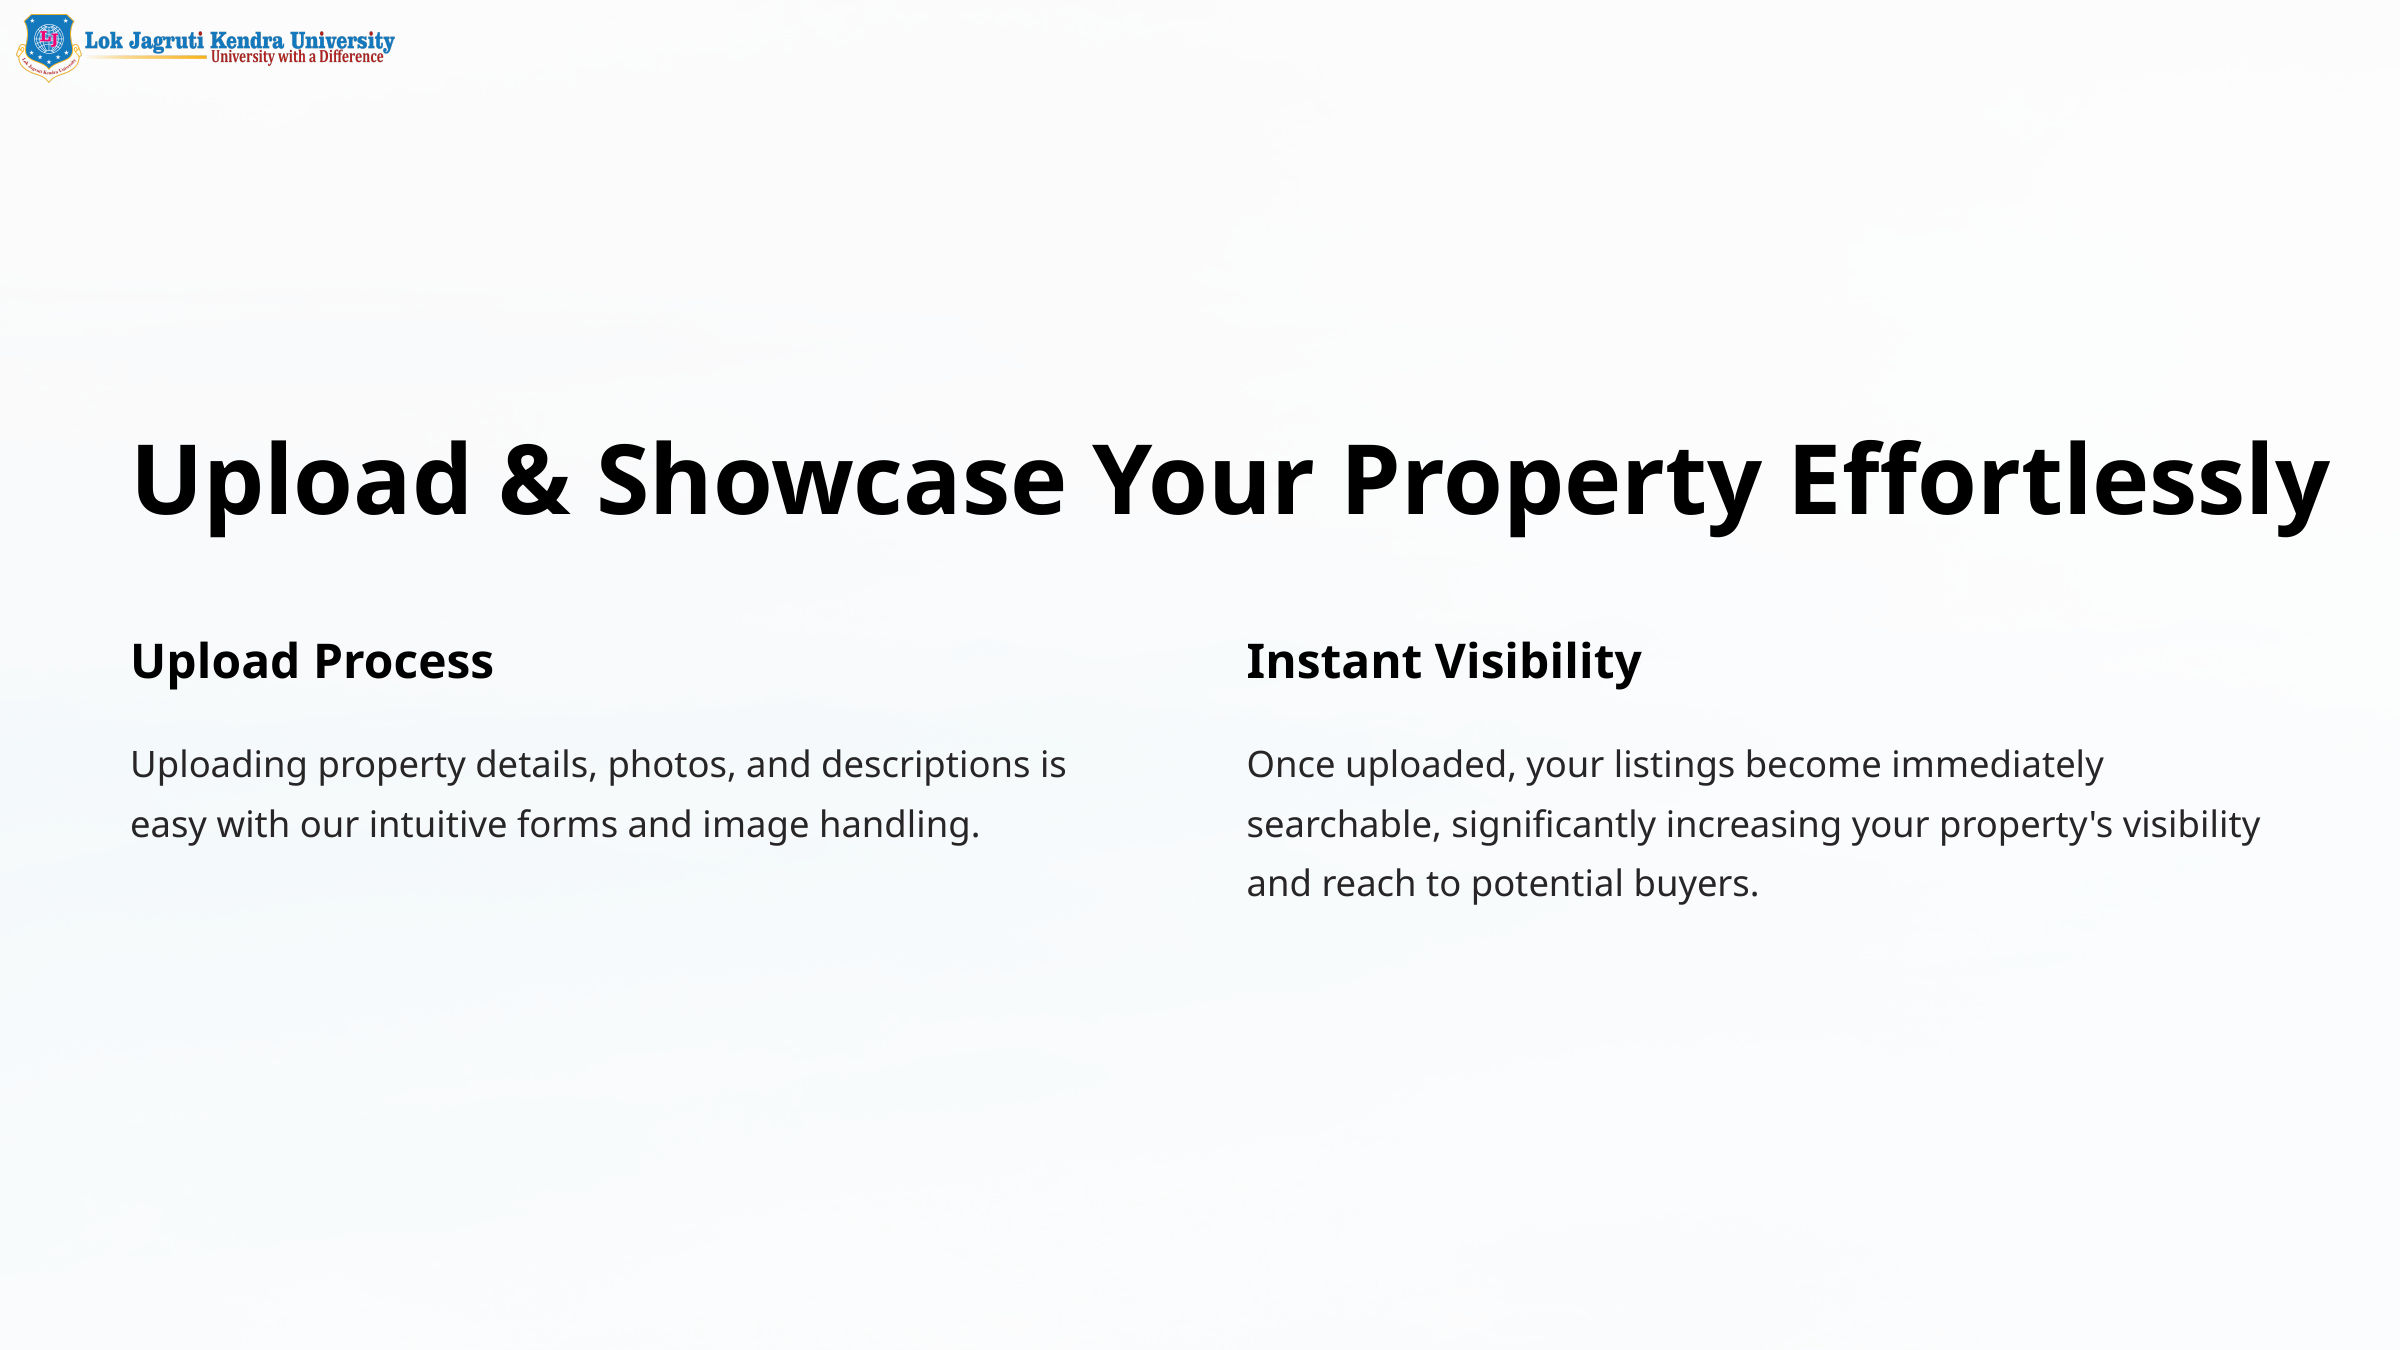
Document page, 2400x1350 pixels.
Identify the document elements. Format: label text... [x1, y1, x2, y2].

text_box Instant Visibility [1246, 627, 1735, 689]
text_box Upload & Showcase Your Property Effortlessly [130, 412, 2179, 535]
picture [16, 14, 395, 83]
text_box Once uploaded, your listings become immediately searchable, significantly increasing your property's visibility and reach to potential buyers. [1246, 725, 2271, 905]
text_box Uploading property details, photos, and descriptions is easy with our intuitive forms and image handling. [130, 725, 1155, 845]
text_box Upload Process [130, 627, 619, 689]
